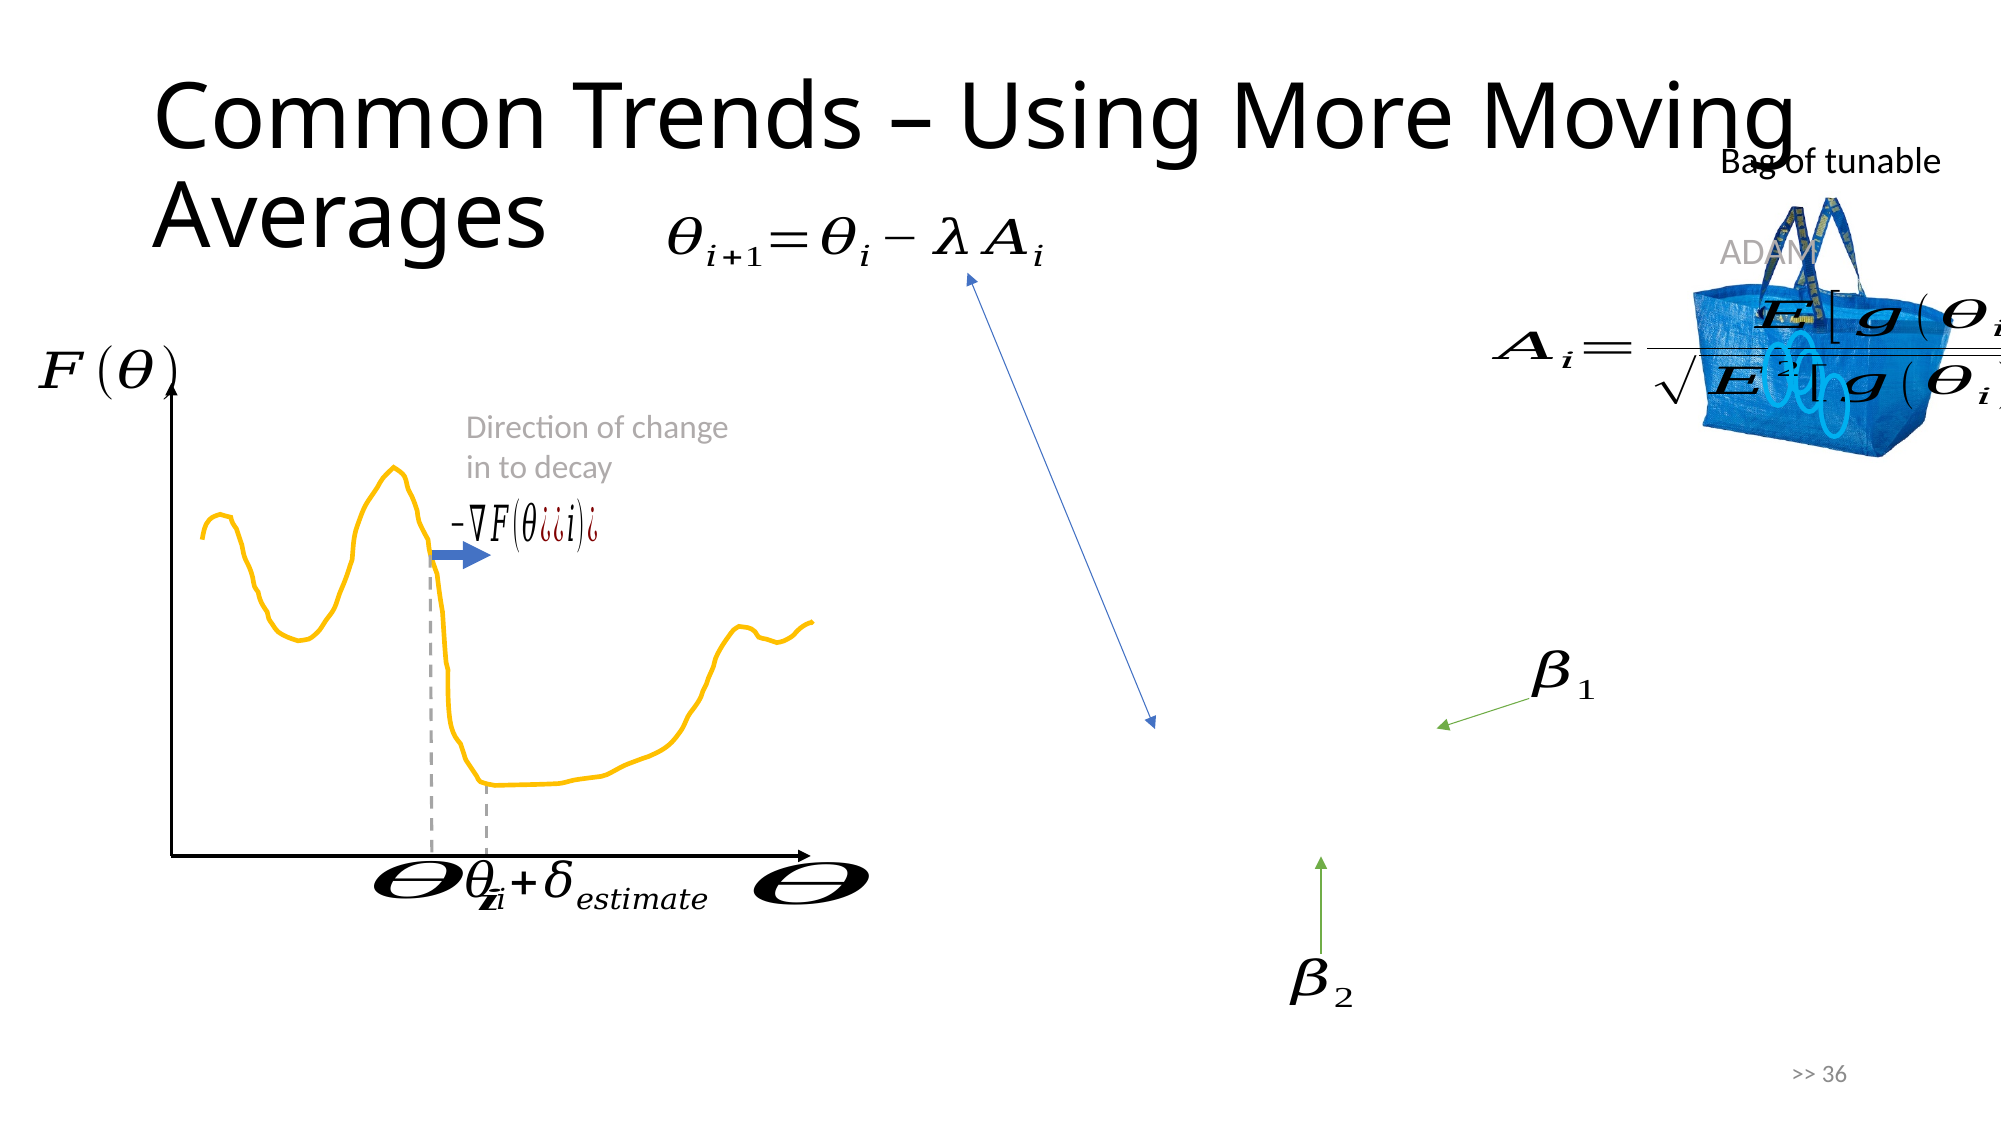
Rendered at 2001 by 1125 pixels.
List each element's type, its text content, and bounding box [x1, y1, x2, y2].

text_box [1436, 698, 1530, 729]
slide_number >> 36 [1412, 1042, 1863, 1103]
text_box [201, 466, 432, 642]
text_box Bag of tunable [1705, 128, 1957, 189]
title Common Trends – Using More Moving Averages [137, 59, 1863, 278]
picture [1687, 191, 1959, 464]
text_box [432, 560, 814, 786]
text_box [967, 272, 1155, 729]
